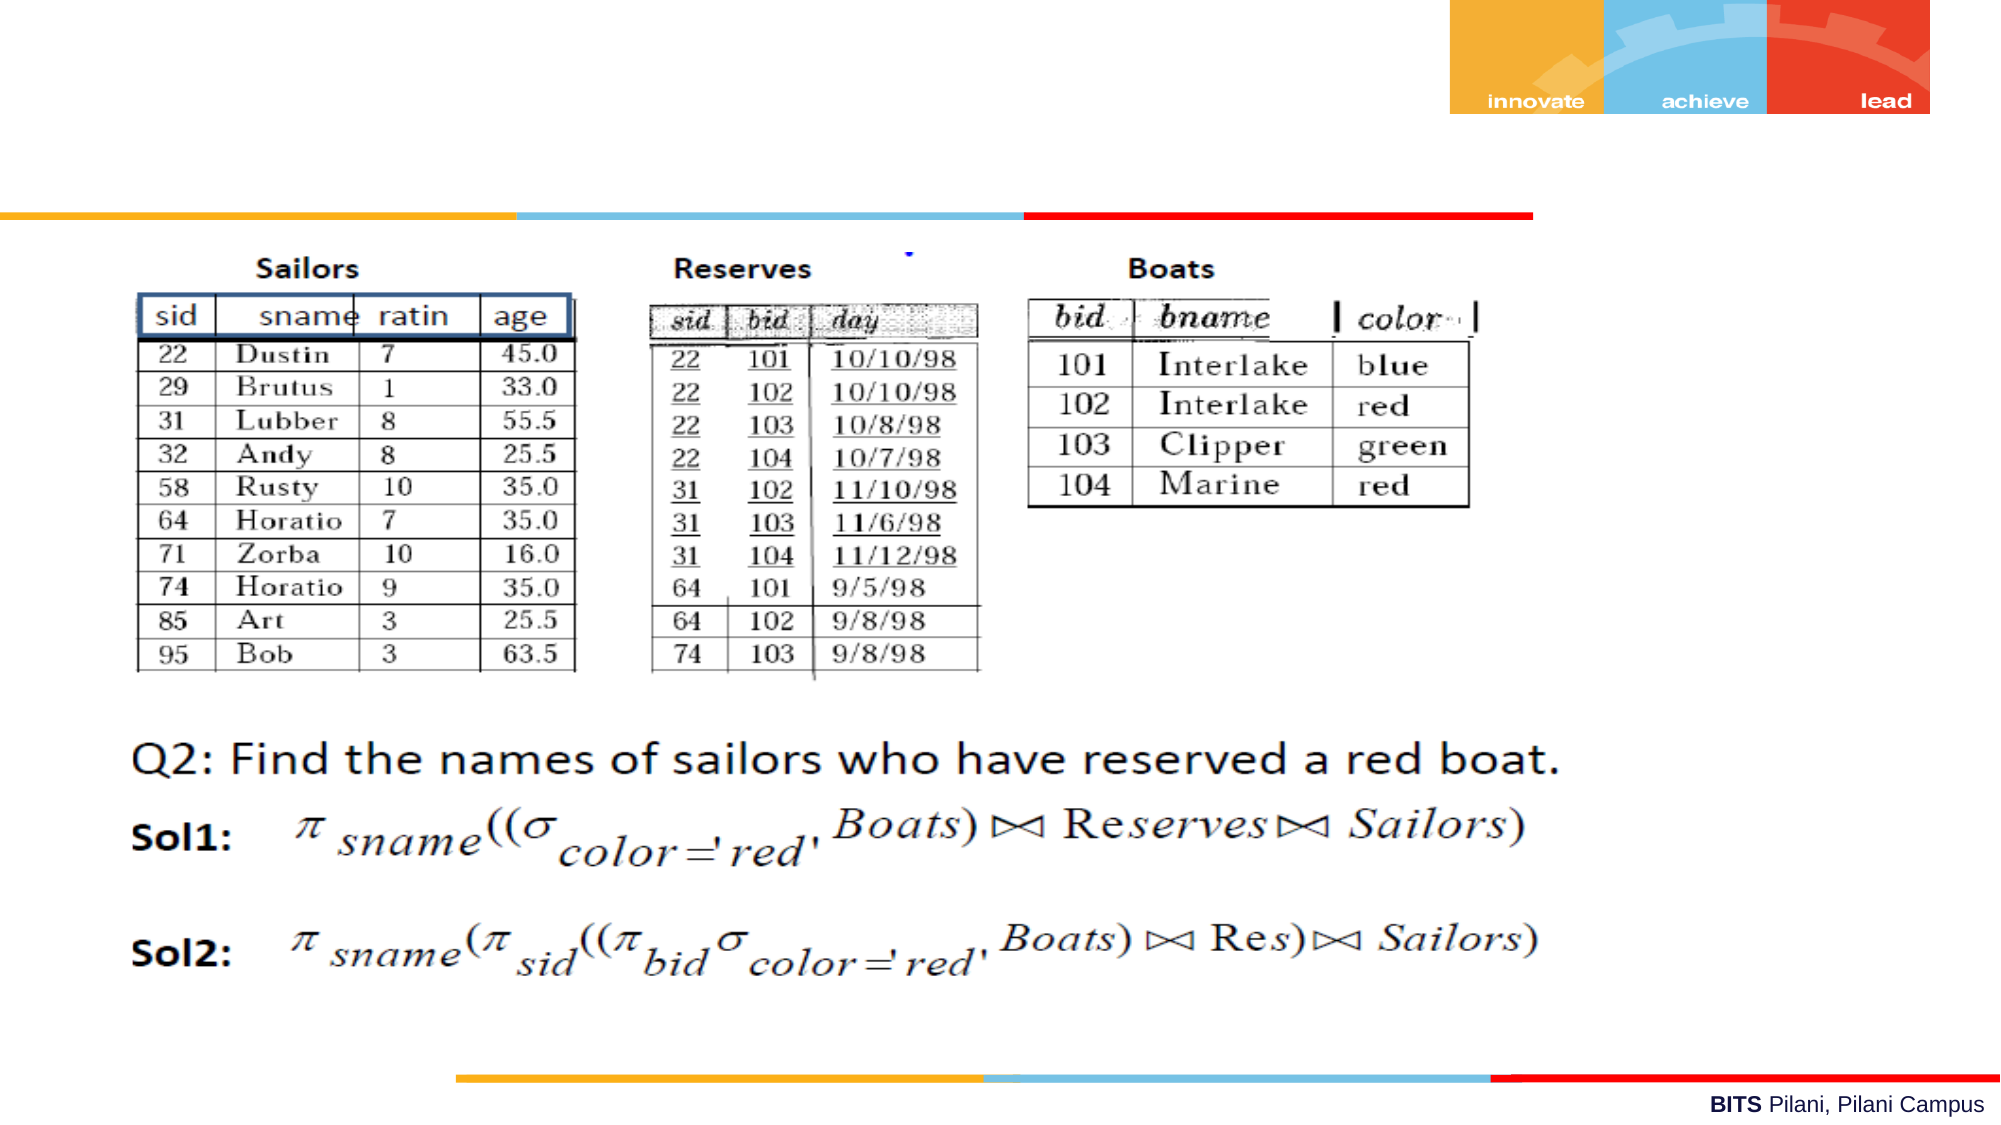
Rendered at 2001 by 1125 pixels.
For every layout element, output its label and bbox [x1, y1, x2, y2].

list [132, 252, 1595, 1000]
picture [1449, 0, 1930, 114]
